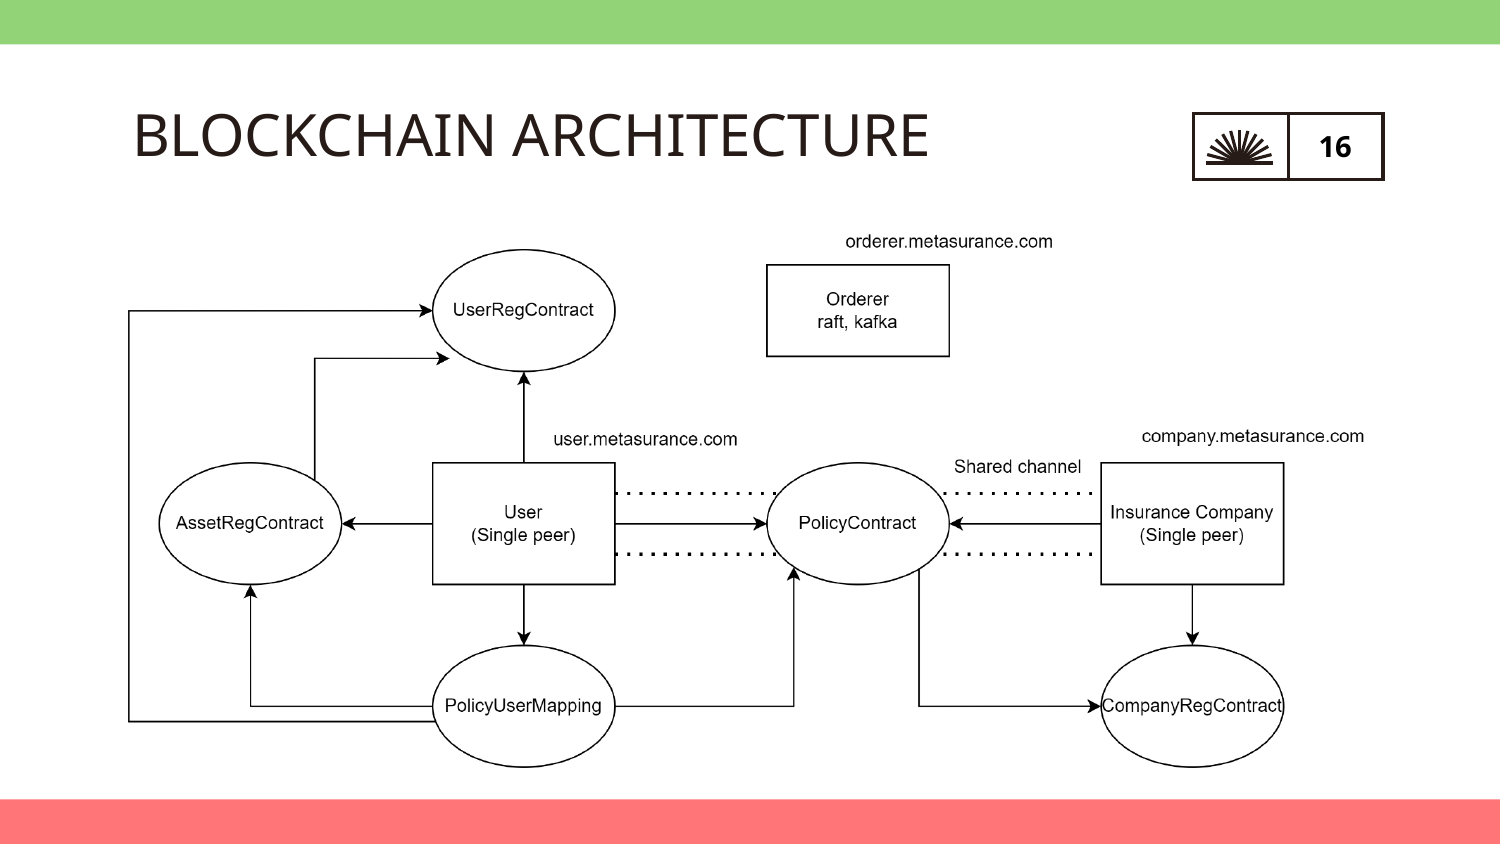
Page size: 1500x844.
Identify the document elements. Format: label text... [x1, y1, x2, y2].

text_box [1205, 129, 1273, 164]
picture [101, 202, 1398, 783]
title BLOCKCHAIN ARCHITECTURE [116, 83, 1175, 180]
text_box 16 [1303, 113, 1383, 150]
